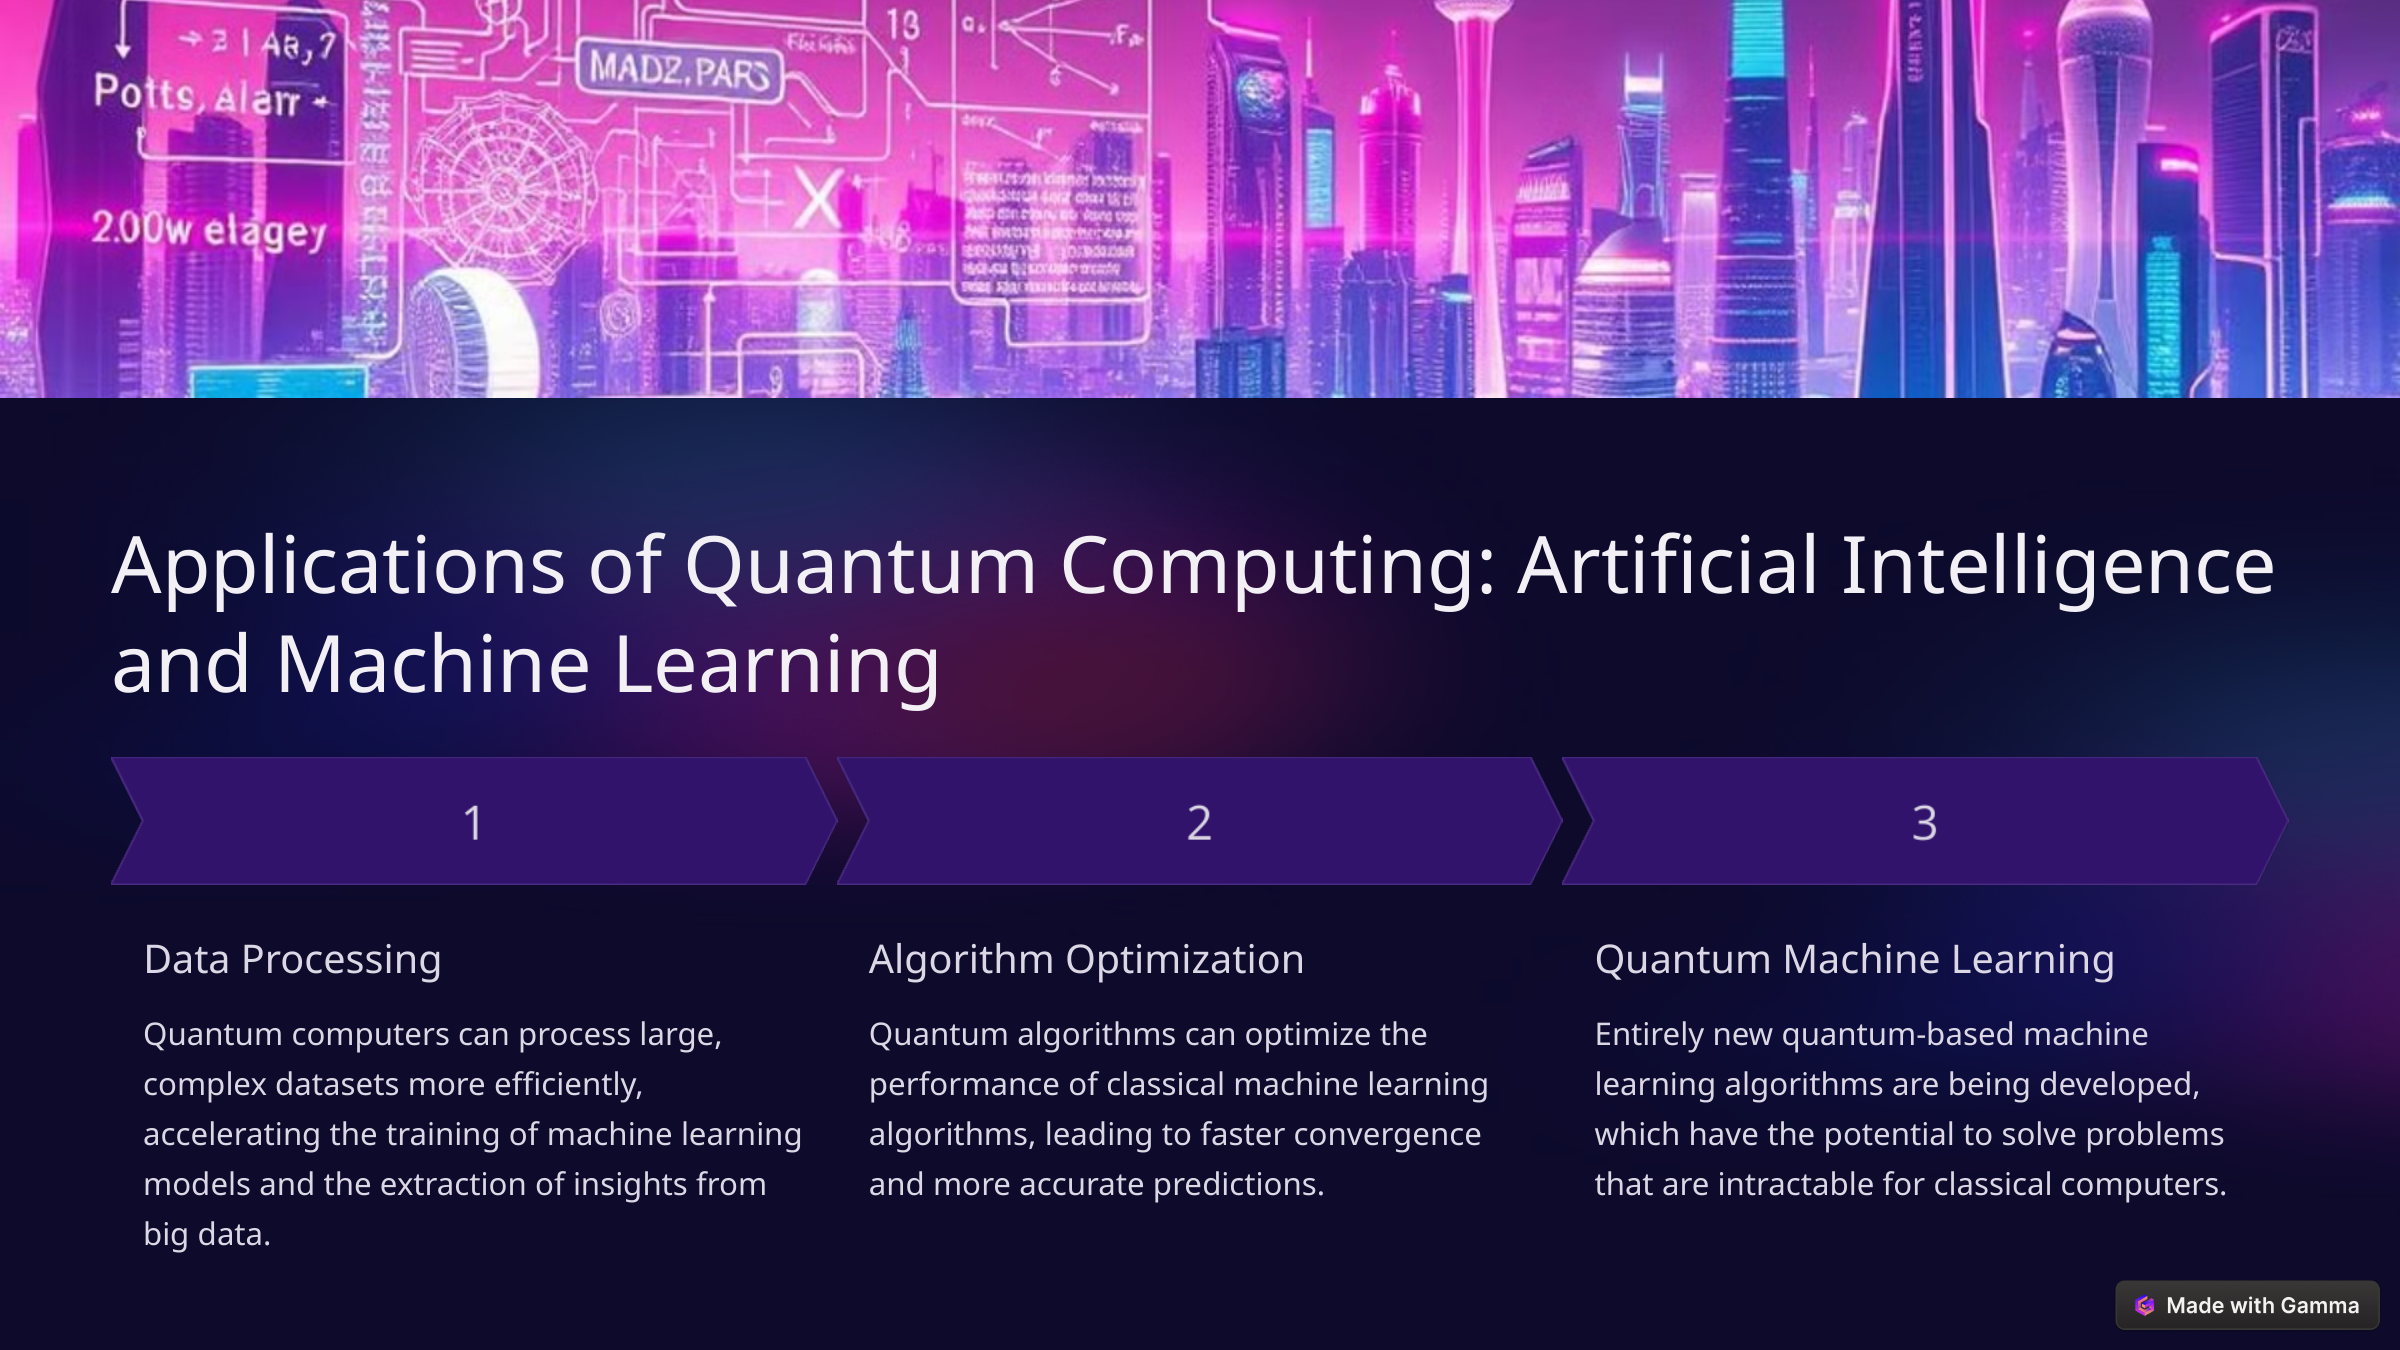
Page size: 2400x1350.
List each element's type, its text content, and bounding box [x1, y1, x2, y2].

picture [0, 0, 2400, 398]
text_box Entirely new quantum-based machine learning algorithms are being developed, which have the potential to solve problems that are intractable for classical computers. [1594, 1001, 2257, 1206]
text_box Applications of Quantum Computing: Artificial Intelligence and Machine Learning [111, 510, 2289, 710]
text_box Quantum Machine Learning [1594, 932, 2161, 983]
picture [2106, 1271, 2389, 1339]
text_box Quantum computers can process large, complex datasets more efficiently, accelerating the training of machine learning models and the extraction of insights from big data. [143, 1001, 806, 1206]
picture [111, 757, 2289, 885]
text_box Algorithm Optimization [868, 932, 1345, 983]
text_box Data Processing [143, 932, 542, 983]
text_box Quantum algorithms can optimize the performance of classical machine learning algorithms, leading to faster convergence and more accurate predictions. [868, 1001, 1531, 1206]
